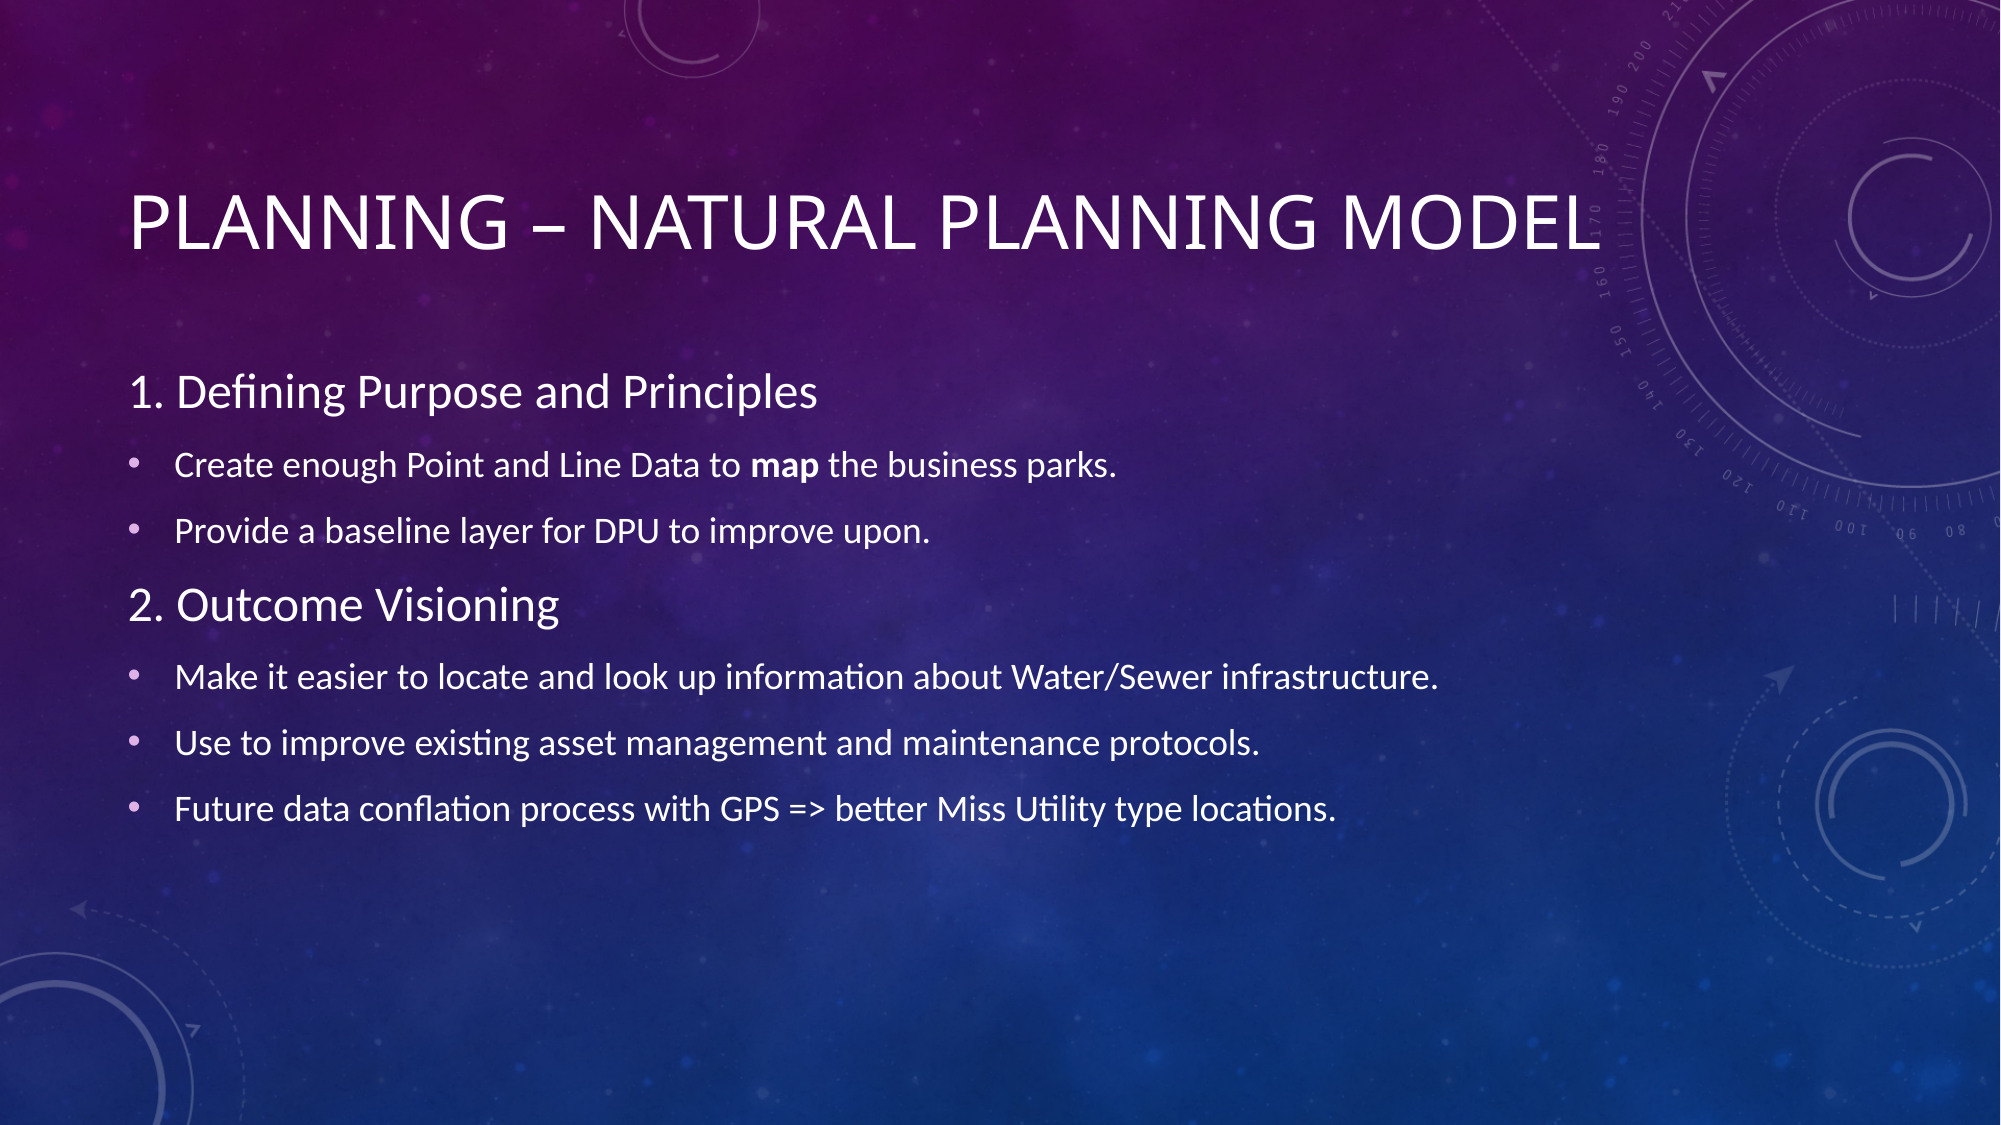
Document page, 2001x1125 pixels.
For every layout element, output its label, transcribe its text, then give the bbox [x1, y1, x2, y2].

list 1. Defining Purpose and Principles Create enough Point and Line Data to map the business parks. Provide a baseline layer for DPU to improve upon. 2. Outcome Visioning Make it easier to locate and look up information about Water/Sewer infrastructure. Use to improve existing asset management and maintenance protocols. Future data conflation process with GPS => better Miss Utility type locations. [112, 351, 1775, 886]
title Planning – Natural Planning Model [112, 99, 1775, 339]
picture [0, 0, 2001, 1125]
